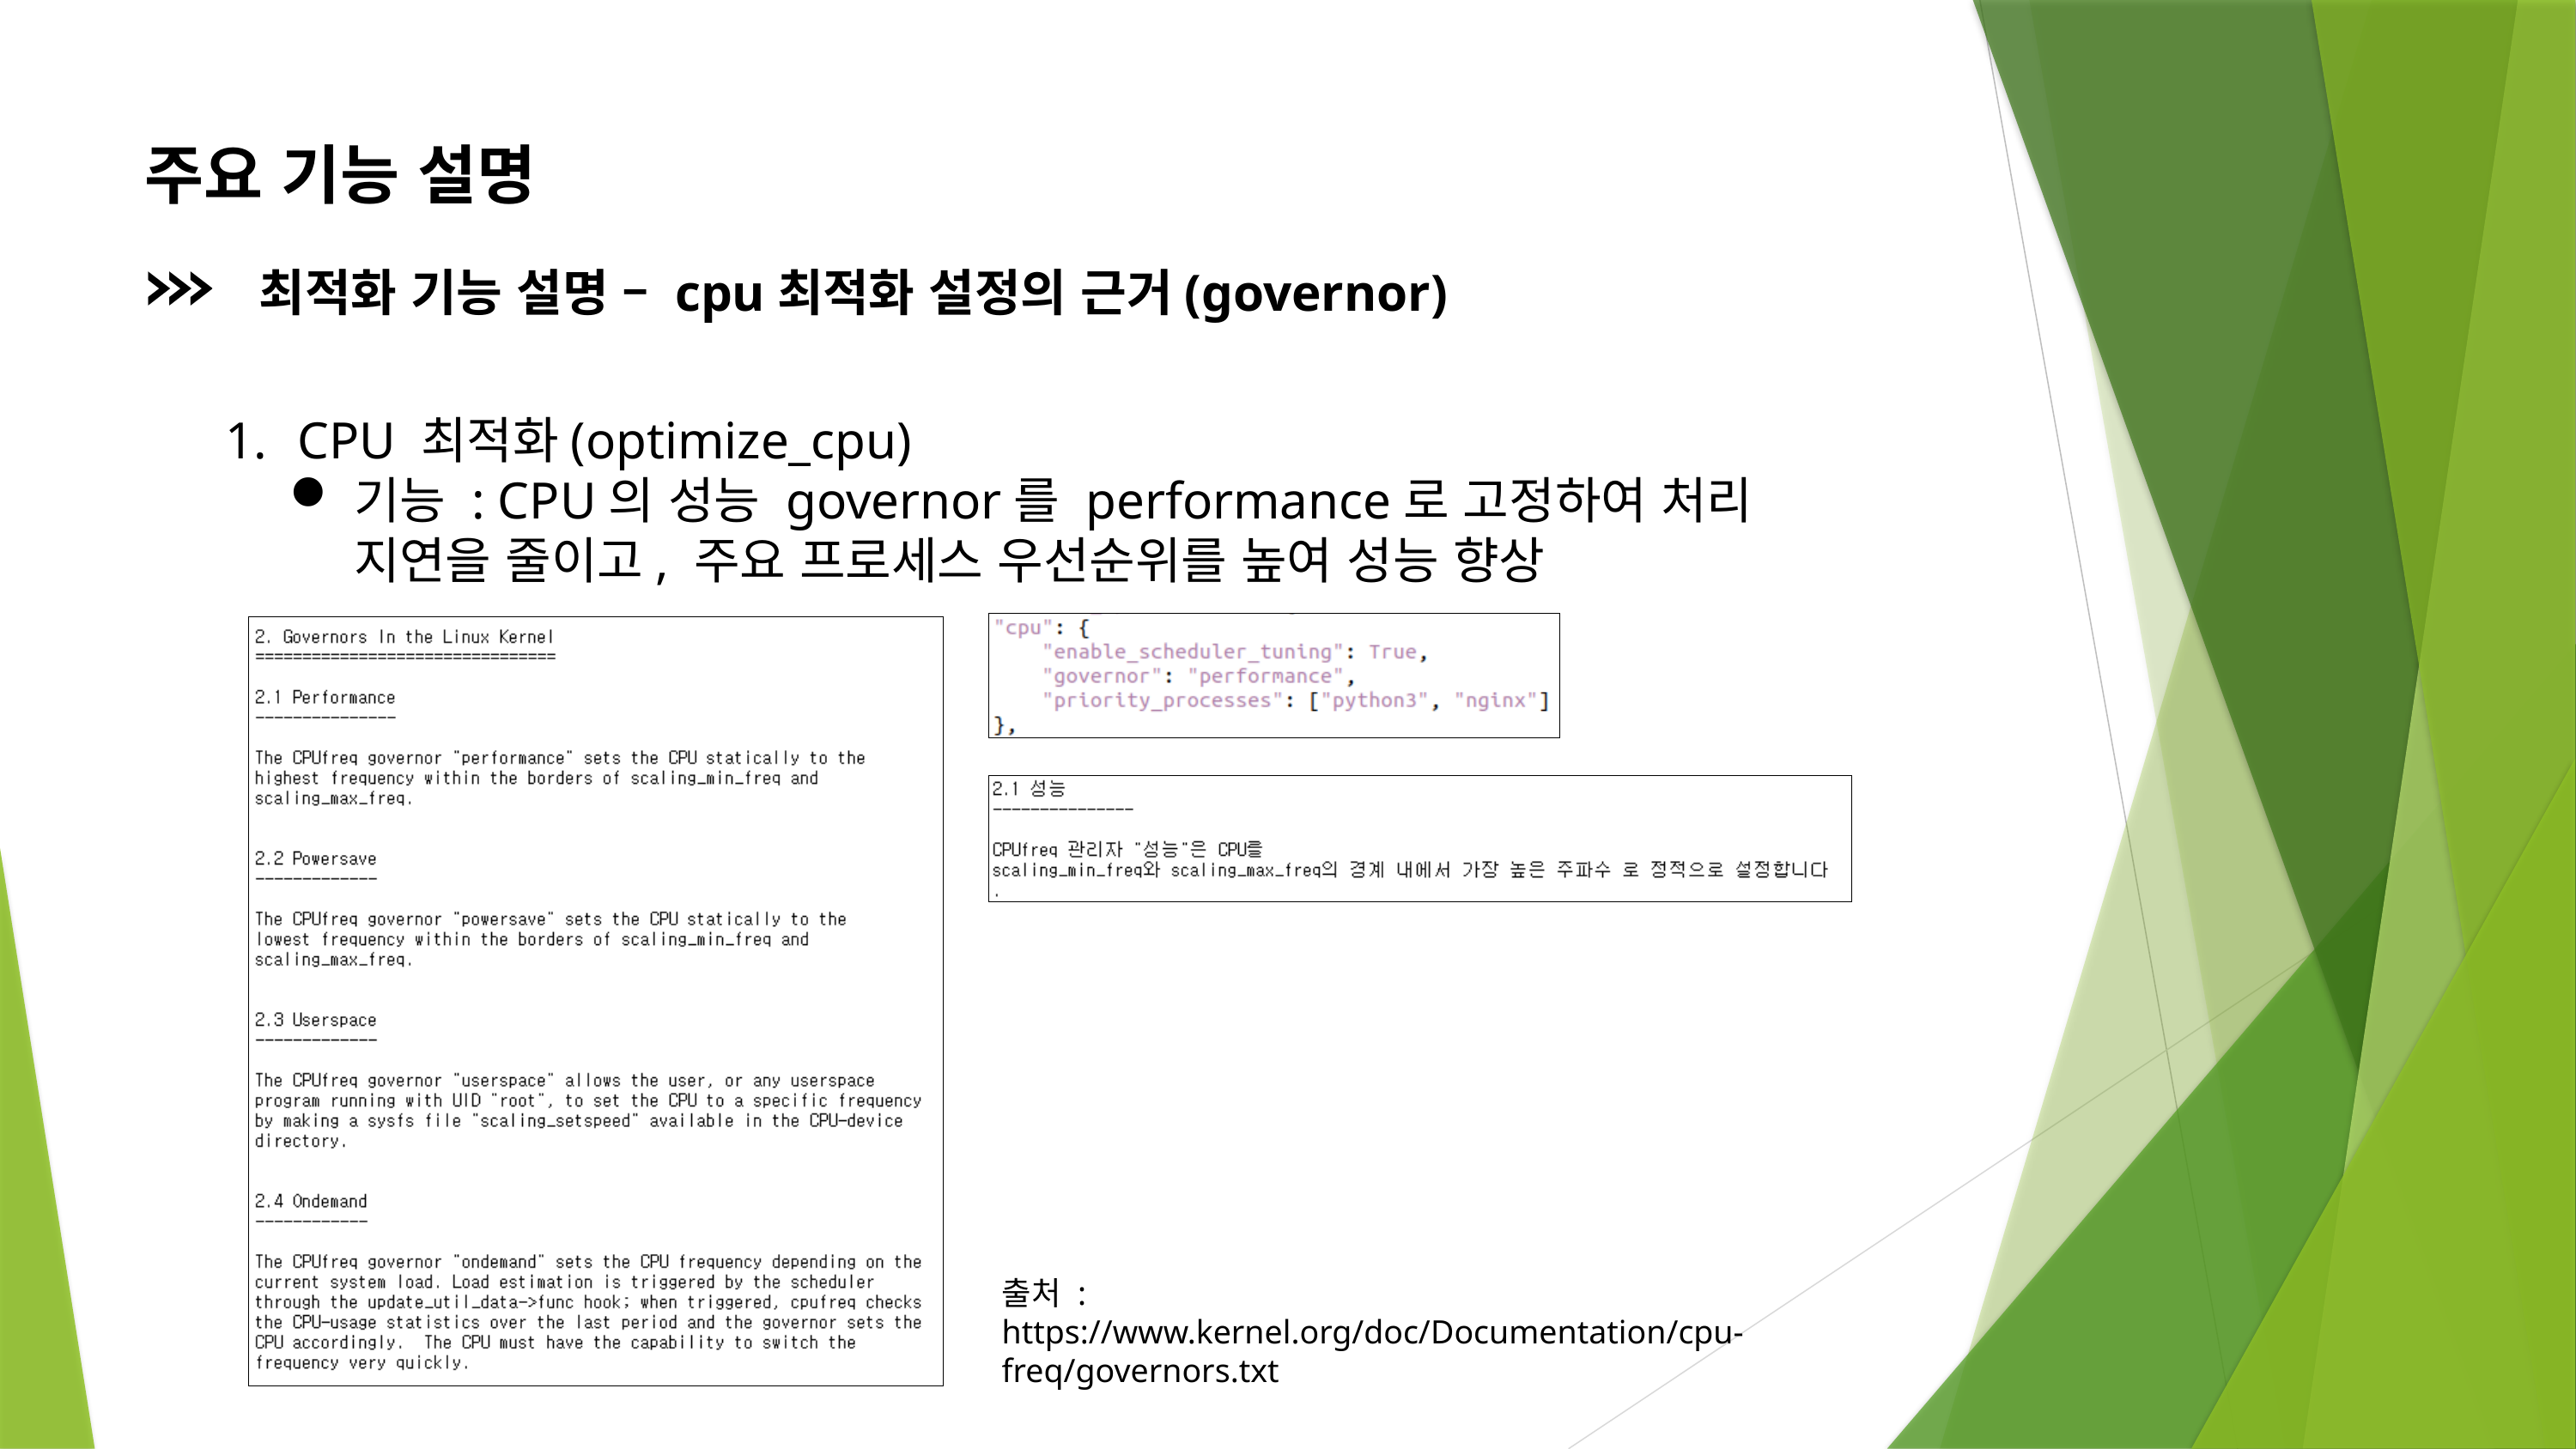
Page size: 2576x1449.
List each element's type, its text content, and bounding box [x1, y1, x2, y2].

picture [247, 616, 945, 1386]
text_box [148, 271, 213, 306]
text_box 주요 기능 설명 [144, 136, 1042, 212]
text_box 최적화 기능 설명 – cpu최적화 설정의 근거(governor) [258, 271, 1517, 322]
picture [988, 612, 1560, 739]
text_box 출처 : https://www.kernel.org/doc/Documentation/cpu-freq/governors.txt [988, 1266, 1817, 1395]
picture [988, 775, 1853, 903]
text_box CPU 최적화(optimize_cpu) 기능 : CPU의 성능 governor를 performance로 고정하여 처리 지연을 줄이고, 주요 프로세스 우선순위를 높여 성능 향상 [212, 402, 1835, 596]
